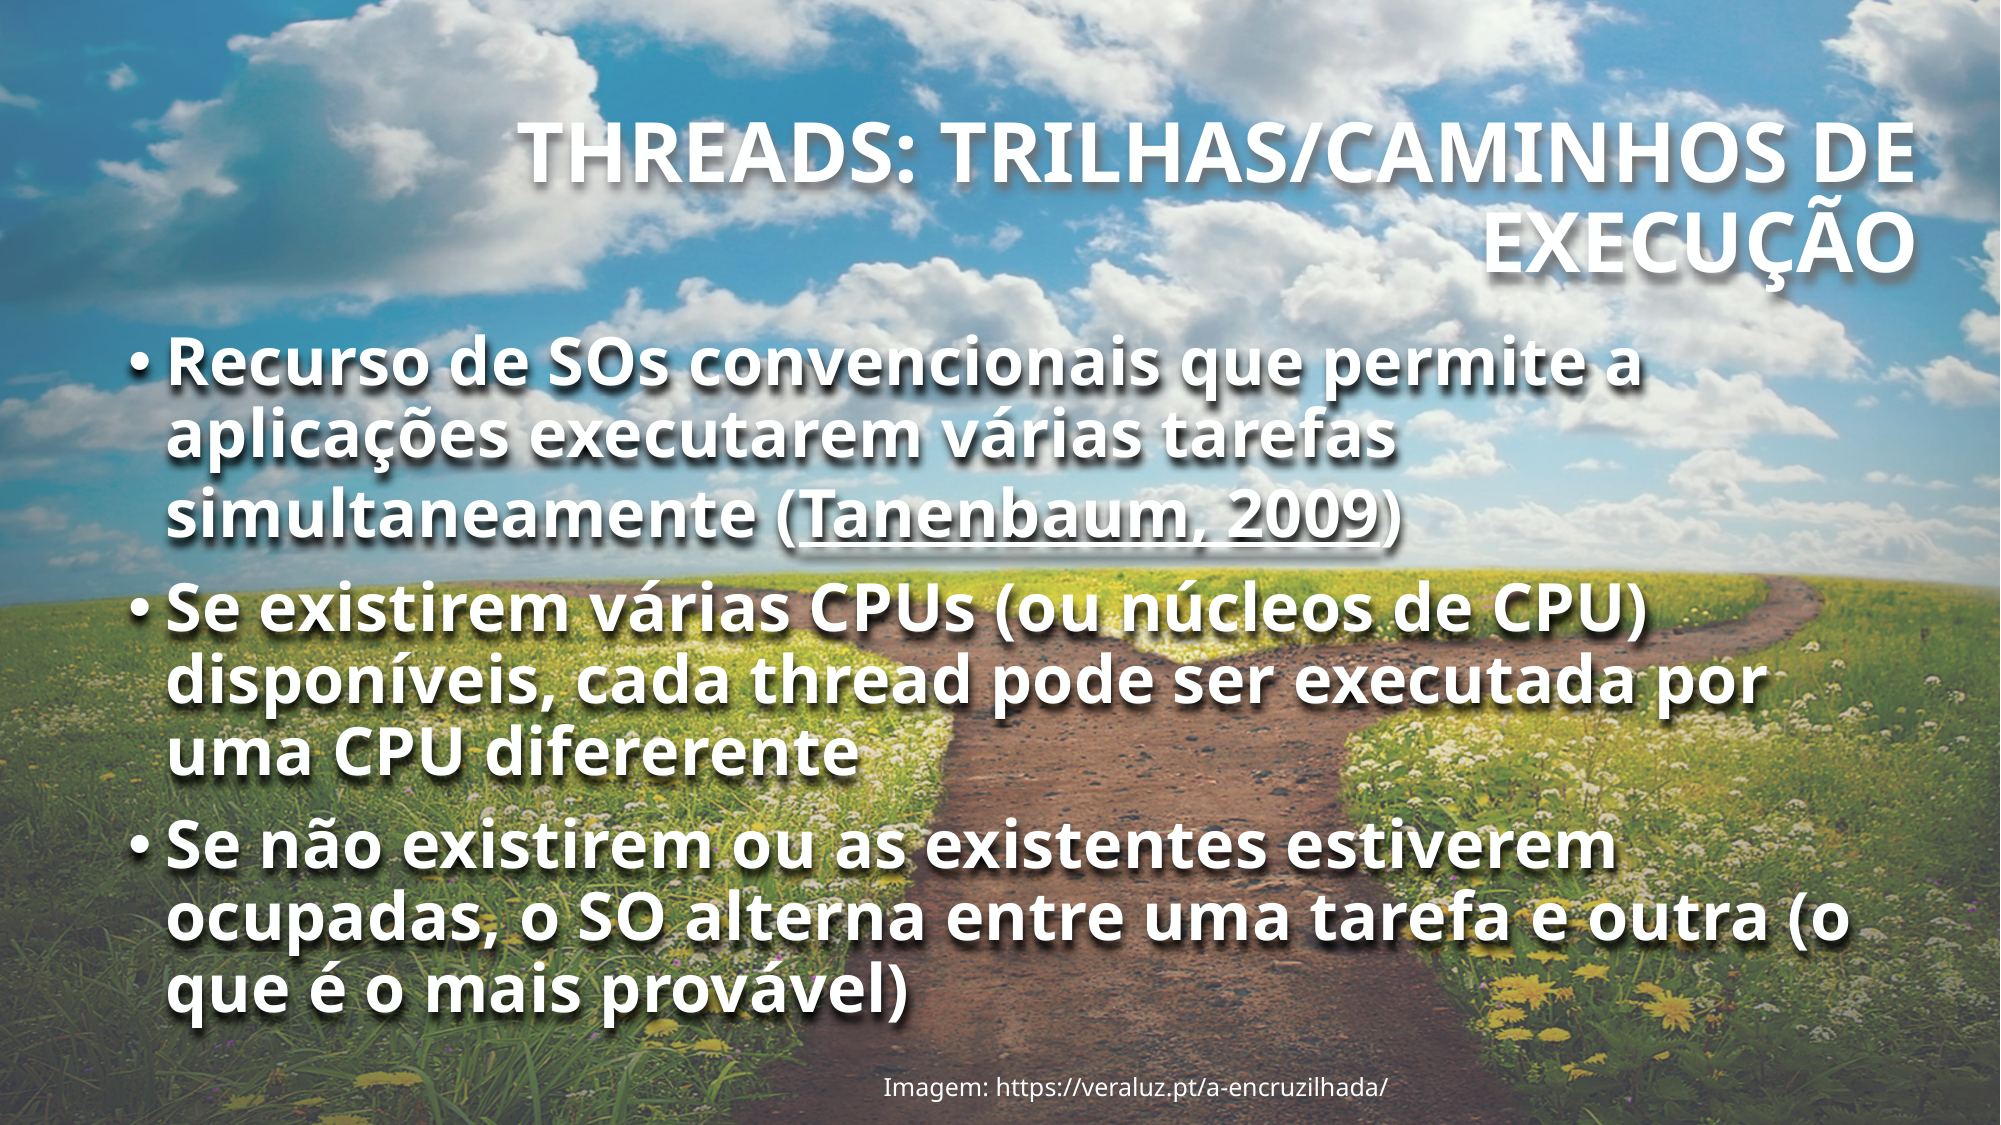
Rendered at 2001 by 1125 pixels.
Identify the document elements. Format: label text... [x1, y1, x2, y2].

list Recurso de SOs convencionais que permite a aplicações executarem várias tarefas simultaneamente (Tanenbaum, 2009) Se existirem várias CPUs (ou núcleos de CPU) disponíveis, cada thread pode ser executada por uma CPU difererente Se não existirem ou as existentes estiverem ocupadas, o SO alterna entre uma tarefa e outra (o que é o mais provável) [113, 320, 1888, 1032]
text_box OutputStream void write(byte[] b) [82, 94, 1437, 322]
slide_number 25 [1437, 62, 1888, 123]
title Threads: trilhas/caminhos de execução [91, 95, 1934, 306]
text_box Imagem: https://veraluz.pt/a-encruzilhada/ [868, 1063, 1404, 1109]
